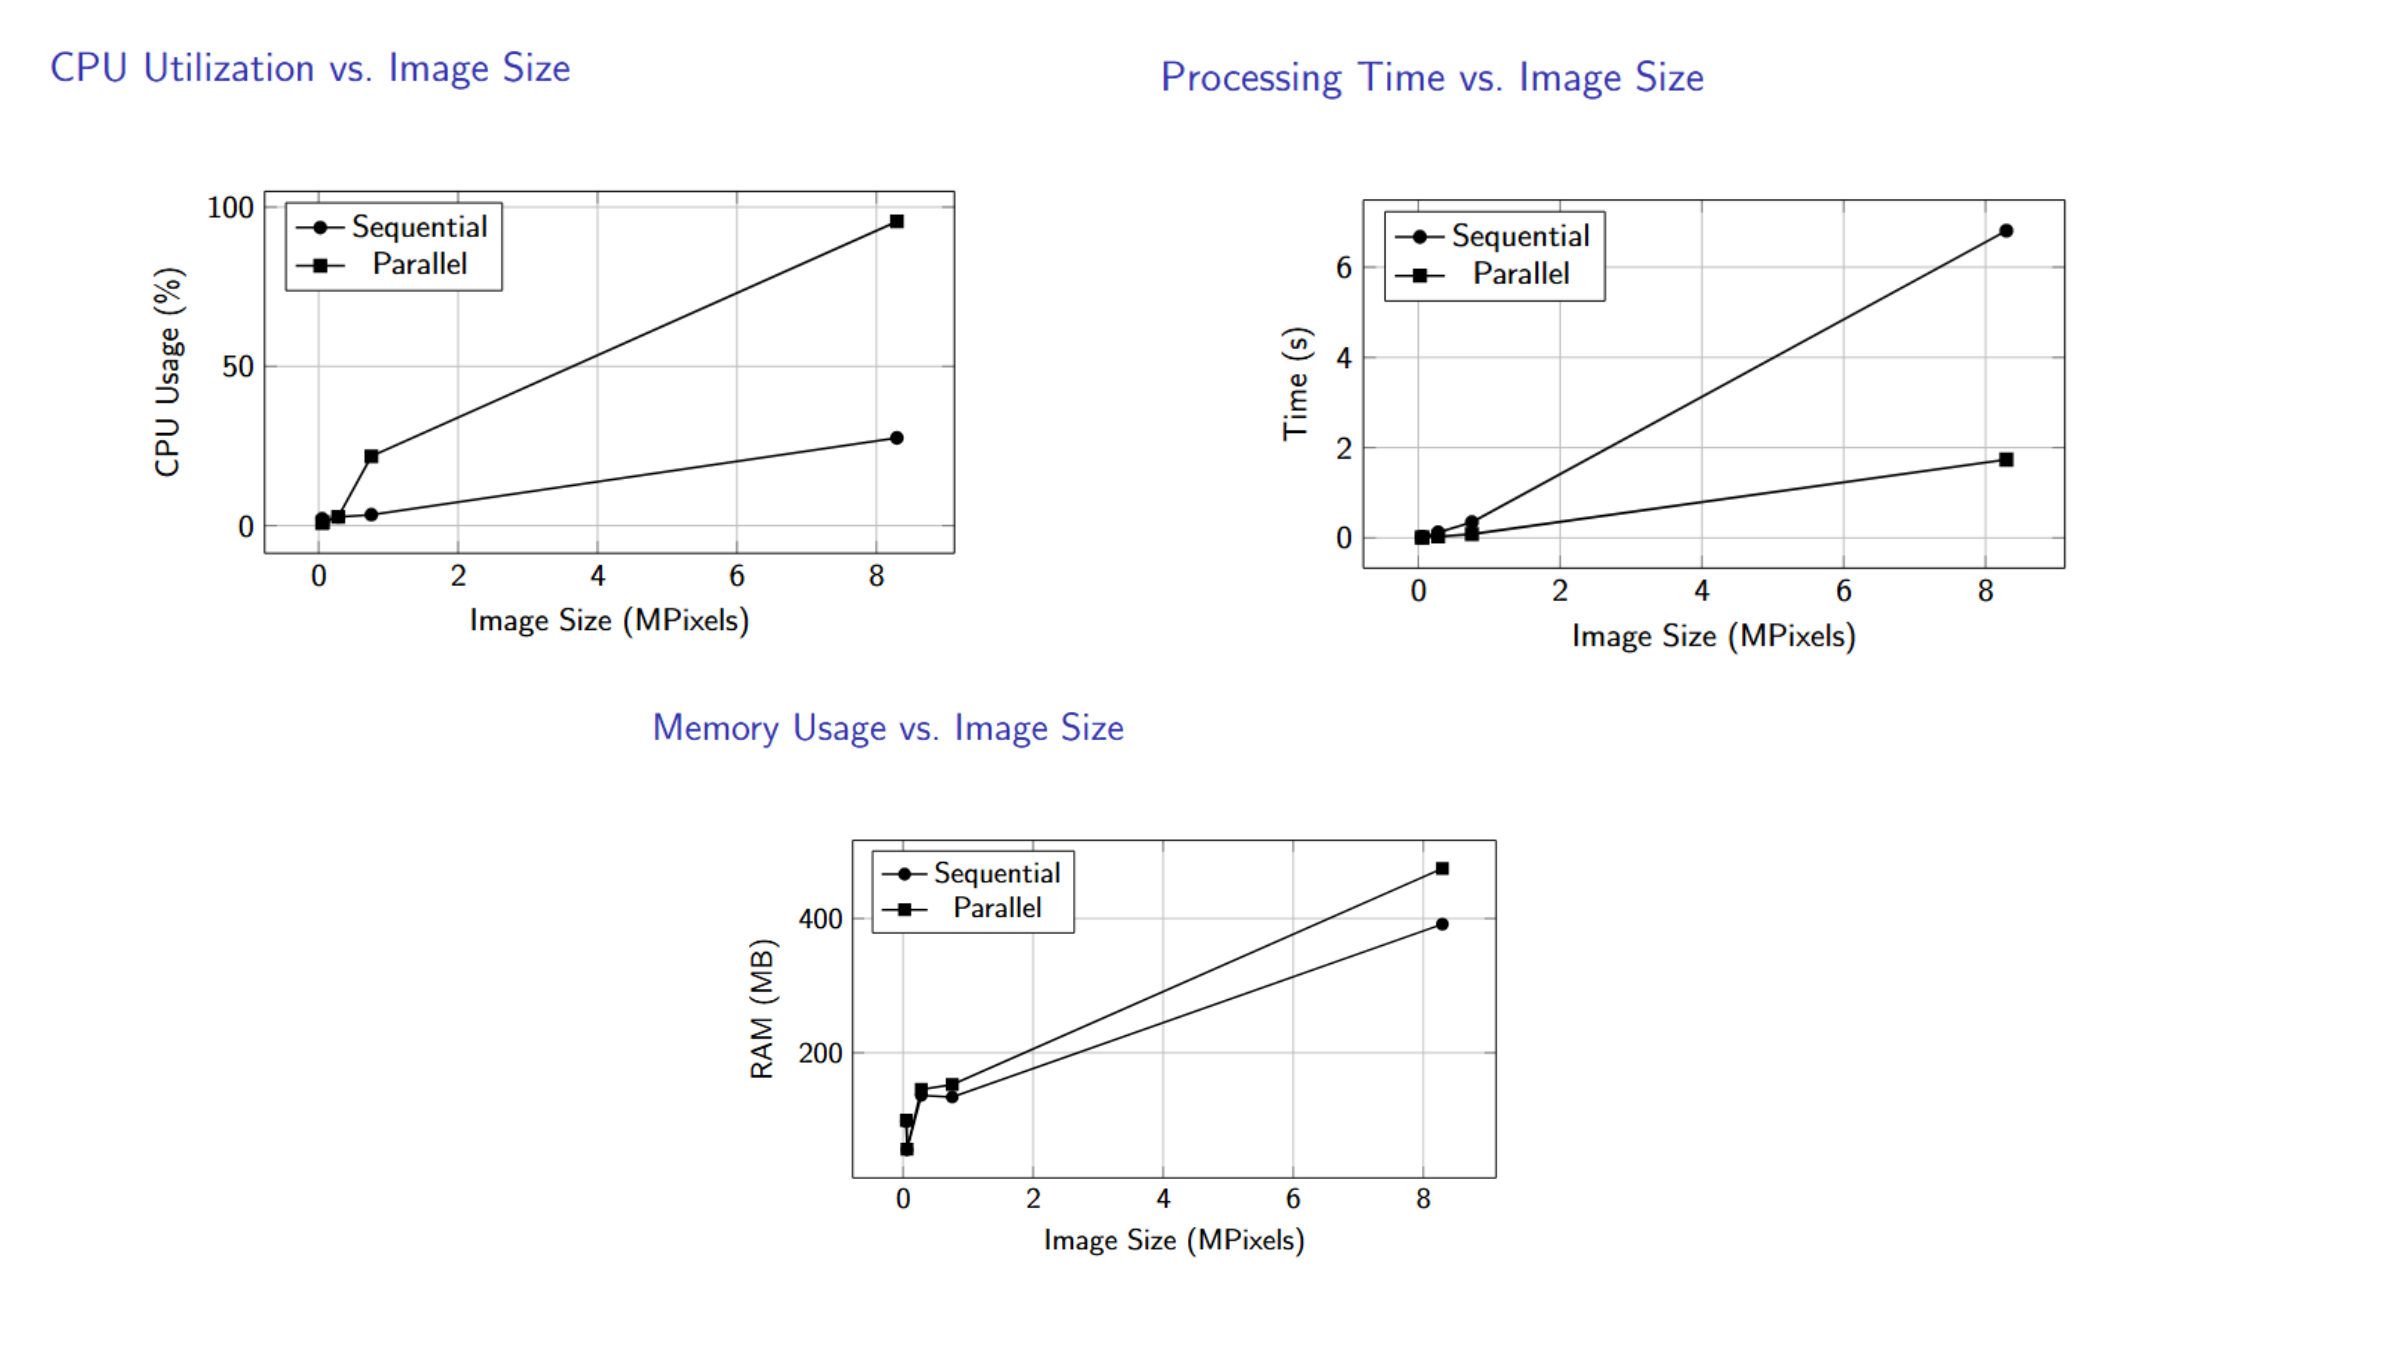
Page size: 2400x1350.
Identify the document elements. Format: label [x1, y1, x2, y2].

picture [47, 47, 978, 675]
picture [640, 693, 1572, 1287]
picture [1155, 47, 2114, 675]
